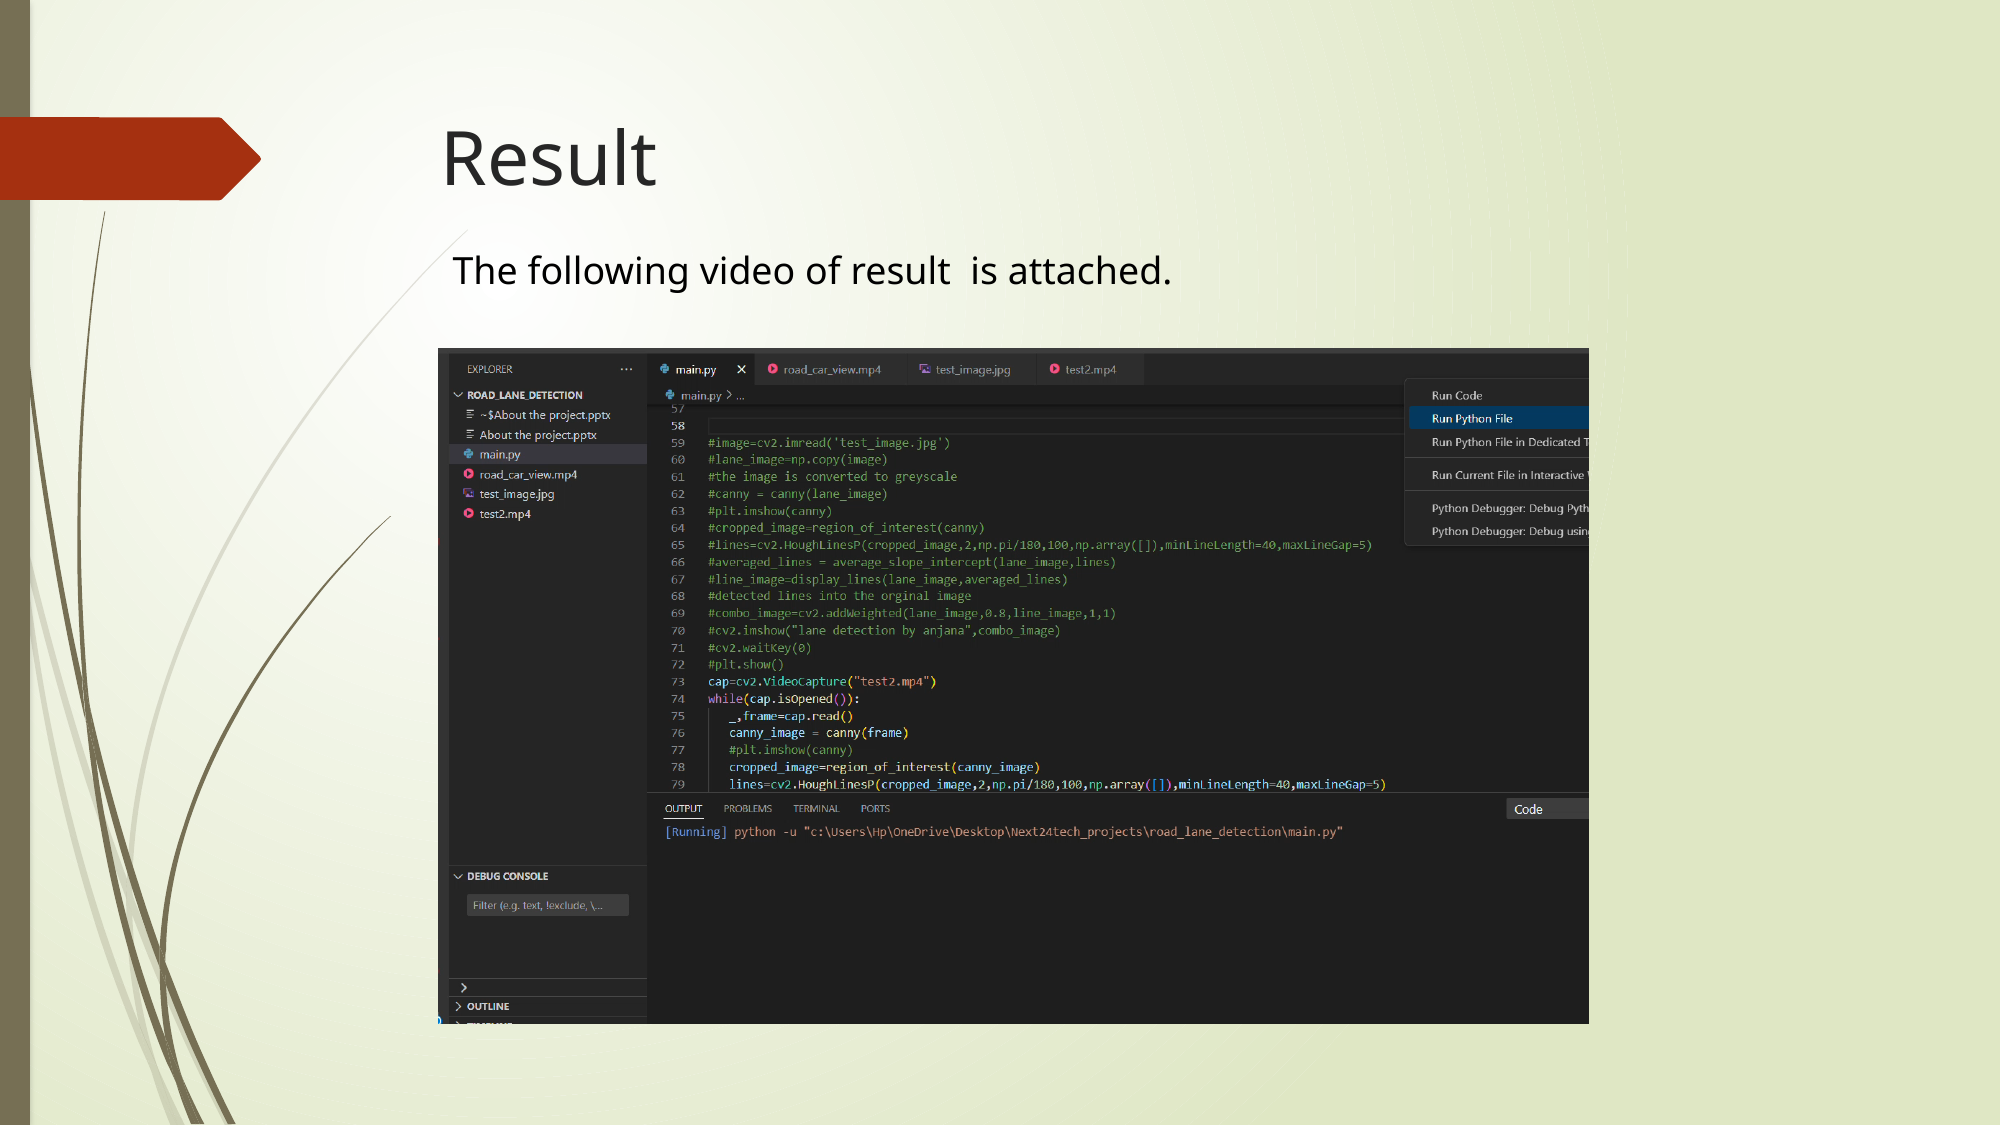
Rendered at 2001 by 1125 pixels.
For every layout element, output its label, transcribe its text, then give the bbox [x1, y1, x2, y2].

title Result [425, 102, 1888, 313]
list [437, 347, 1590, 1025]
text_box The following video of result is attached. [438, 239, 1438, 300]
